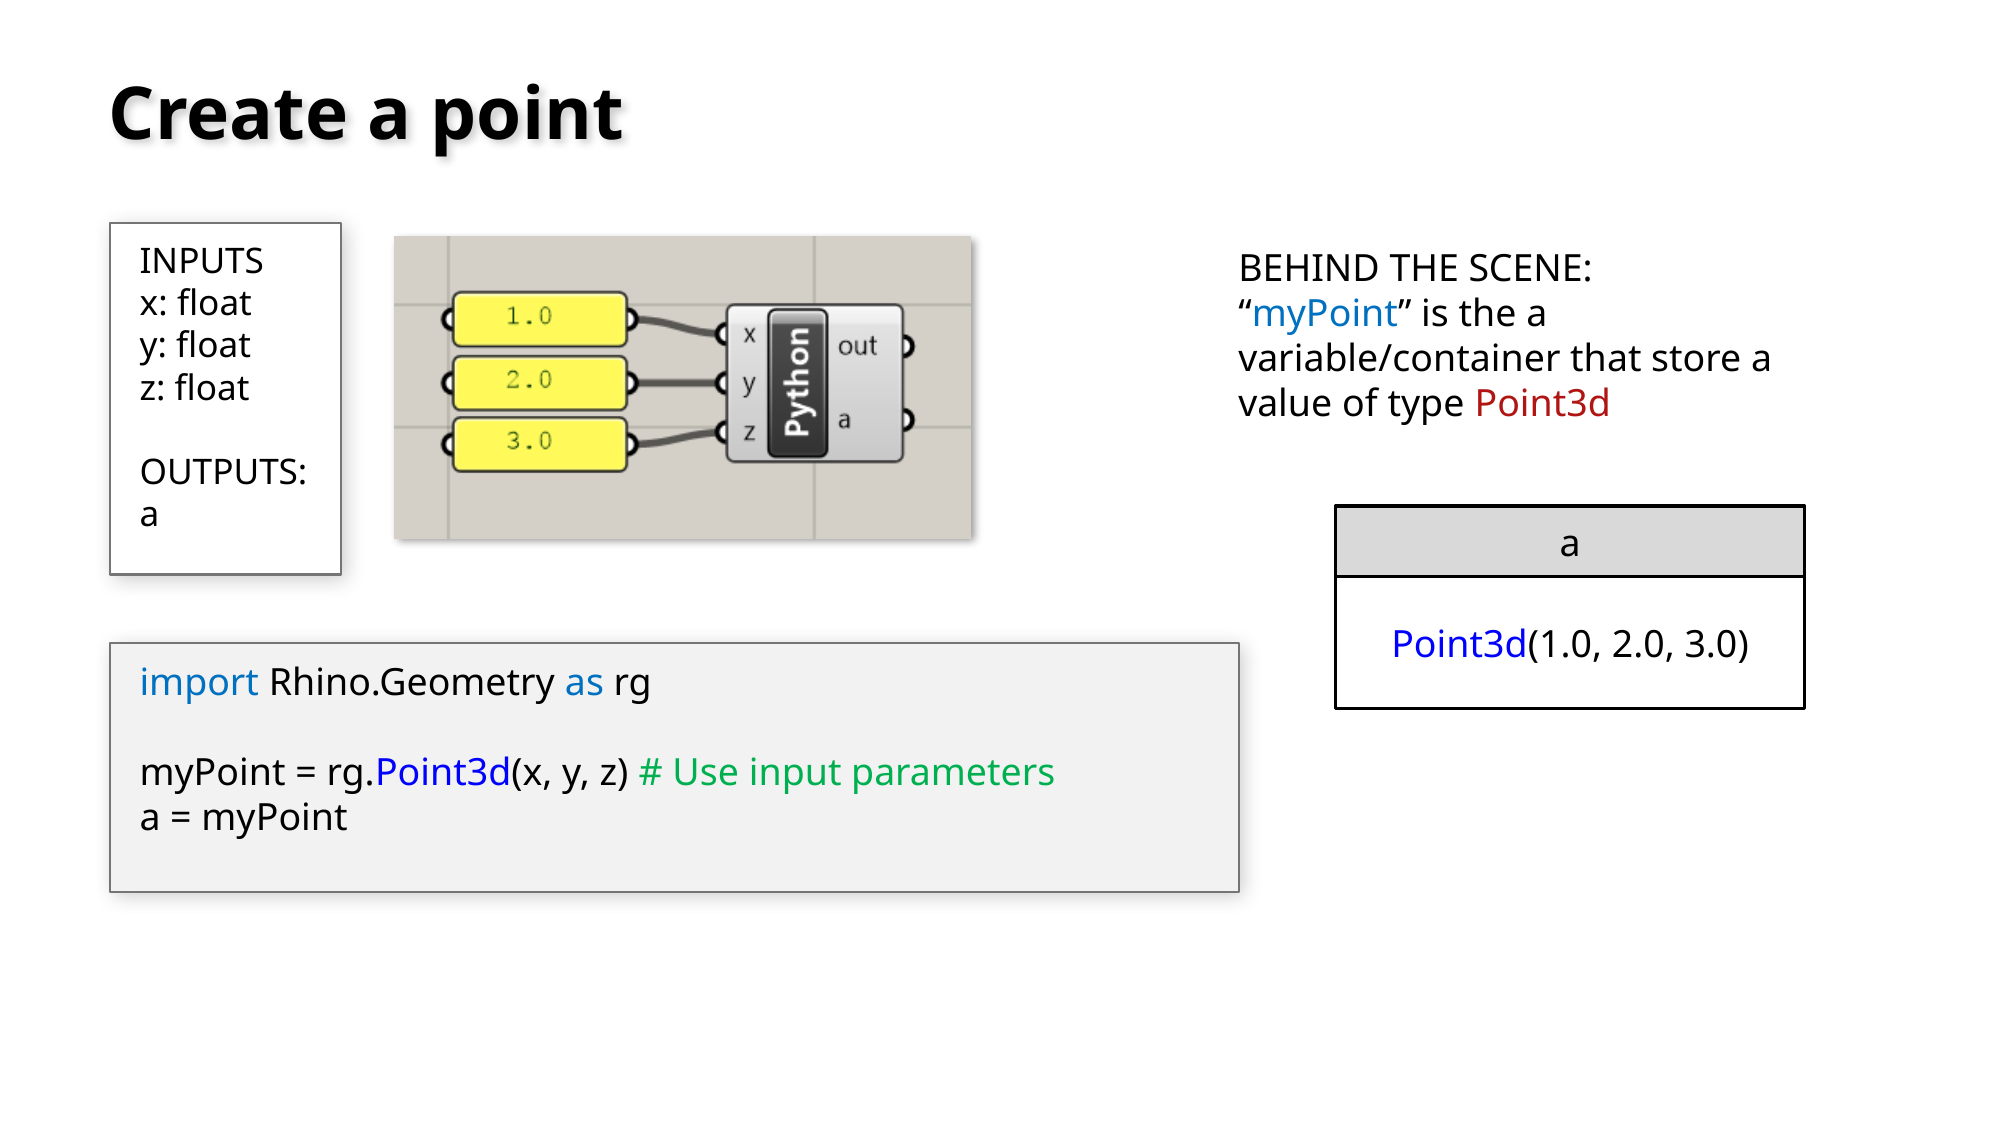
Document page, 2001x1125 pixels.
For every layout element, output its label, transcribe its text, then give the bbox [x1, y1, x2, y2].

text_box Point3d(1.0, 2.0, 3.0) [1334, 575, 1806, 710]
text_box a [1334, 504, 1806, 575]
list INPUTS x: float y: float z: float OUTPUTS: a [109, 222, 342, 576]
list import Rhino.Geometry as rg myPoint = rg.Point3d(x, y, z) # Use input parameters a = myPoint [109, 642, 1240, 893]
title Create a point [93, 59, 1731, 156]
text_box BEHIND THE SCENE: “myPoint” is the a variable/container that store a value of type Point3d [1223, 236, 1878, 432]
picture [394, 236, 972, 539]
